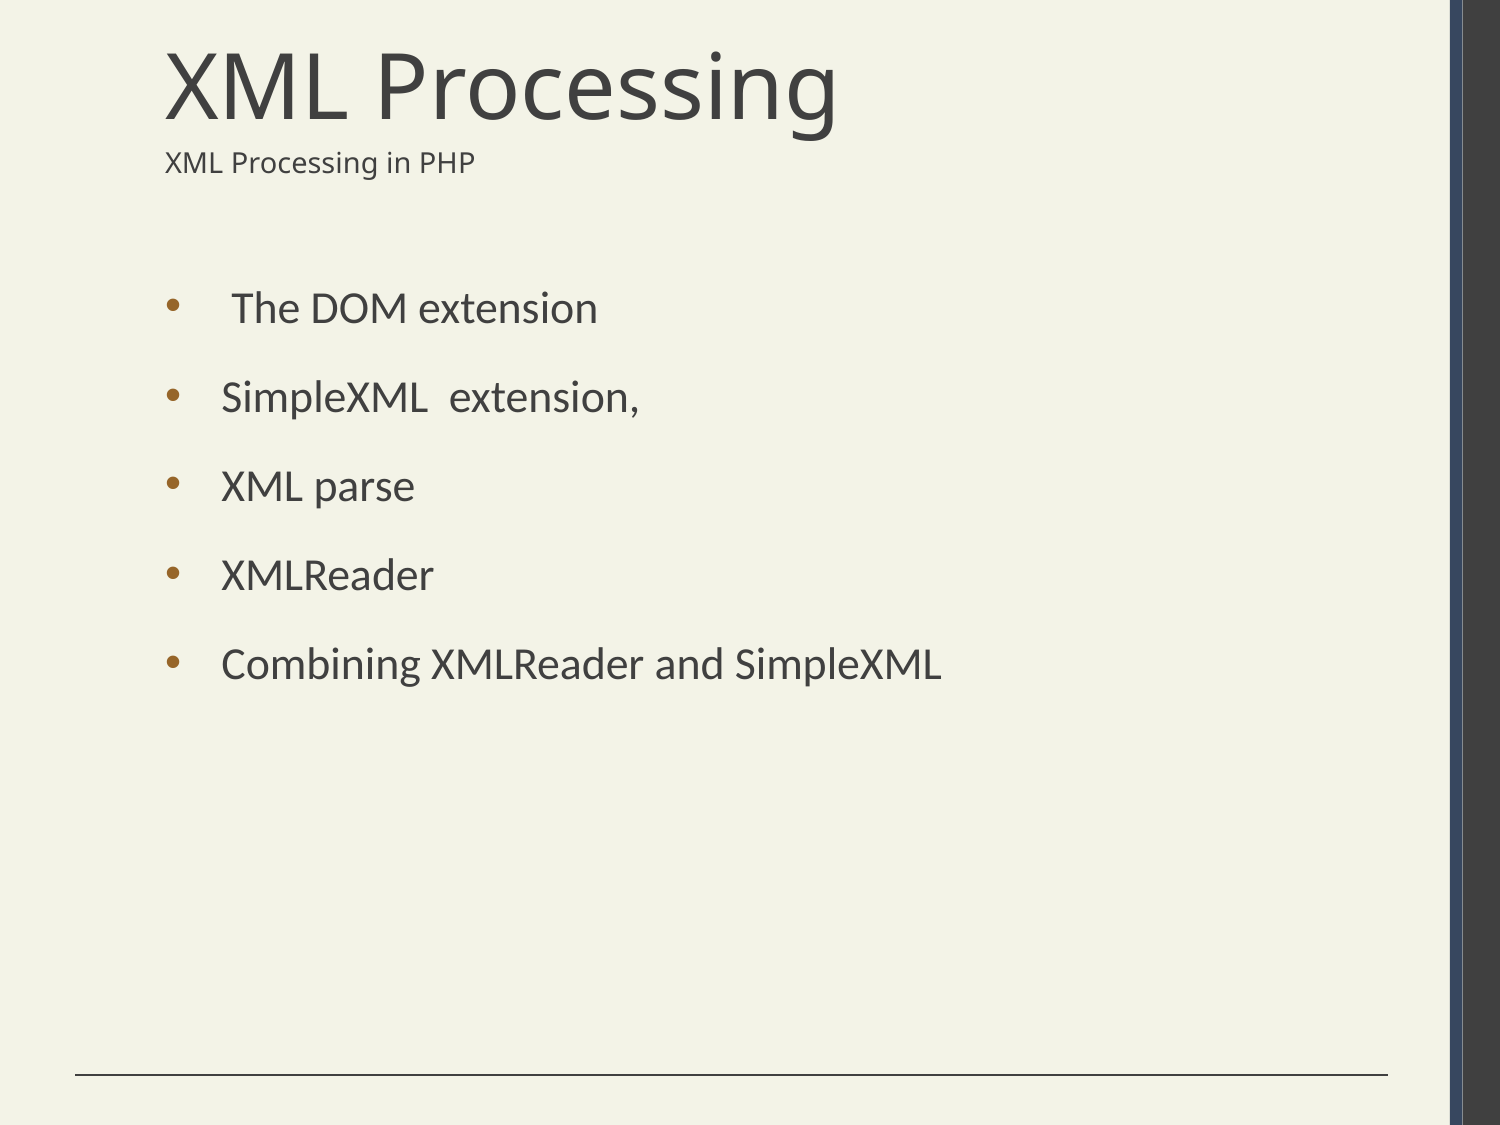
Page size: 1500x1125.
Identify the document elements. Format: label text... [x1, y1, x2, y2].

list XML Processing in PHP [150, 137, 1200, 188]
list The DOM extension SimpleXML extension, XML parse XMLReader Combining XMLReader and SimpleXML [150, 270, 1200, 1013]
title XML Processing [150, 20, 1425, 188]
